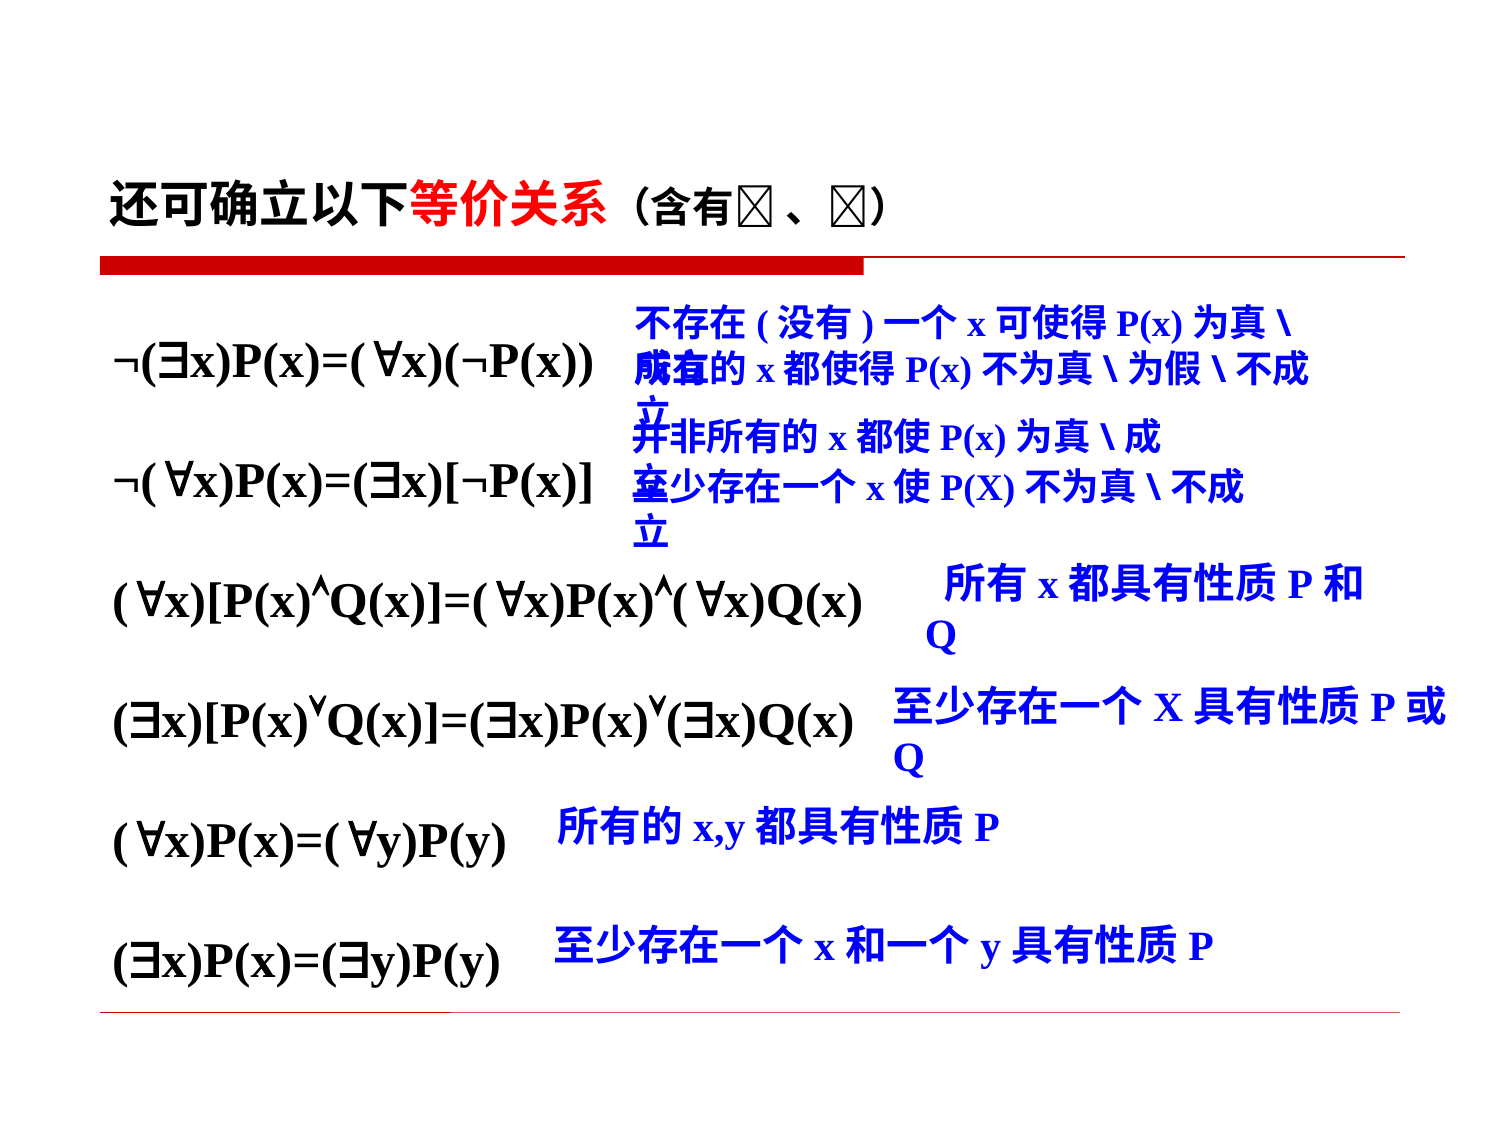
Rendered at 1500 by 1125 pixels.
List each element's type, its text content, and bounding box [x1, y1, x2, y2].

text_box 还可确立以下等价关系（含有 、） [109, 172, 913, 233]
text_box 至少存在一个x和一个y具有性质P [553, 918, 1216, 969]
text_box 至少存在一个x使P(X)不为真\不成立 [632, 462, 1258, 553]
text_box ¬(x)P(x)=(x)(¬P(x)) ¬(x)P(x)=(x)[¬P(x)] (x)[P(x)Q(x)]=(x)P(x)(x)Q(x) (x)[P(x)Q(x)]=(x)P(x)(x)Q(x) (x)P(x)=(y)P(y) (x)P(x)=(y)P(y) [112, 267, 1447, 988]
text_box 不存在(没有)一个x可使得P(x)为真\成立 [634, 299, 1317, 345]
text_box 至少存在一个X具有性质P或Q [892, 679, 1464, 780]
text_box 所有的x,y都具有性质P [557, 799, 1010, 850]
text_box 所有的x都使得P(x)不为真\为假\不成立 [634, 345, 1317, 436]
text_box 并非所有的x都使P(x)为真\成立 [631, 413, 1188, 504]
text_box 所有x都具有性质P和Q [924, 557, 1380, 658]
